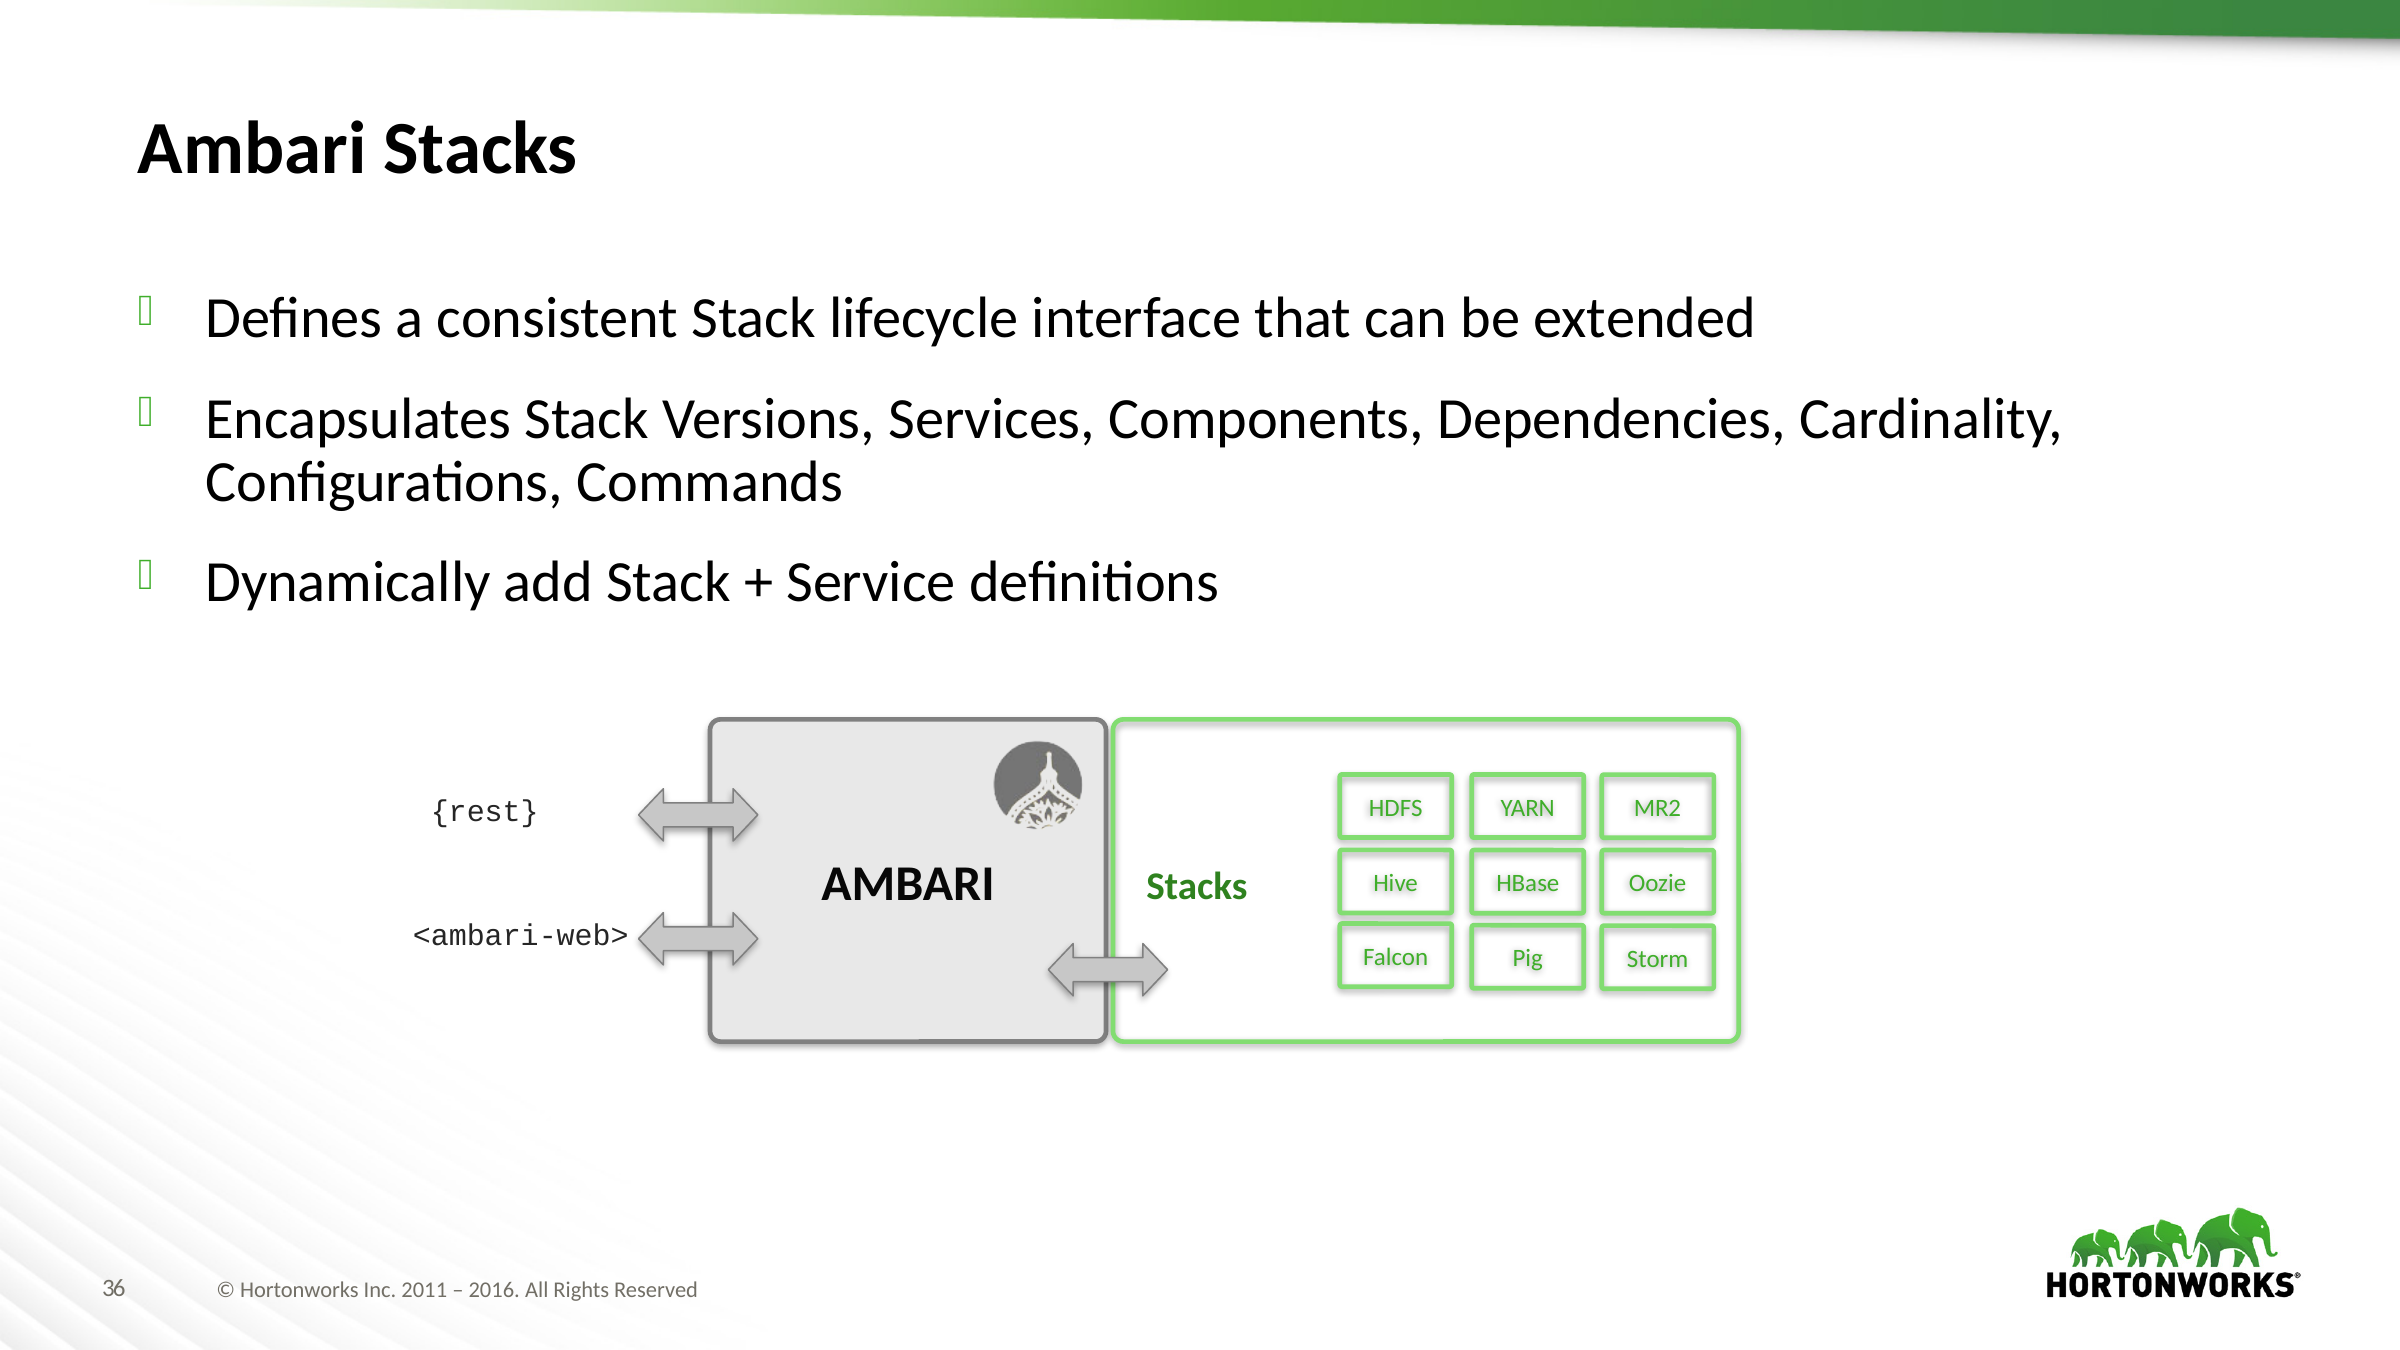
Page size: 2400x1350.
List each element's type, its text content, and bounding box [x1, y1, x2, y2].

text_box {rest} [394, 782, 575, 846]
text_box Storm [1600, 924, 1715, 990]
text_box [638, 788, 759, 842]
text_box [638, 911, 759, 966]
text_box AMBARI [709, 718, 1107, 1043]
text_box Pig [1470, 924, 1585, 990]
text_box Falcon [1338, 922, 1453, 988]
text_box <ambari-web> [394, 906, 575, 970]
picture [0, 0, 2400, 1350]
text_box HDFS [1338, 773, 1453, 839]
text_box HBase [1470, 849, 1585, 914]
text_box Stacks [1128, 851, 1309, 917]
text_box Oozie [1600, 849, 1715, 914]
text_box [1047, 942, 1169, 997]
text_box [1112, 718, 1740, 1043]
list Defines a consistent Stack lifecycle interface that can be extended Encapsulates Stack Versions, Services, Components, Dependencies, Cardinality, Configurations, Commands Dynamically add Stack + Service definitions [138, 287, 2298, 419]
text_box YARN [1470, 773, 1585, 839]
text_box Hive [1338, 849, 1453, 914]
text_box MR2 [1600, 773, 1715, 839]
title Ambari Stacks [138, 111, 2298, 189]
